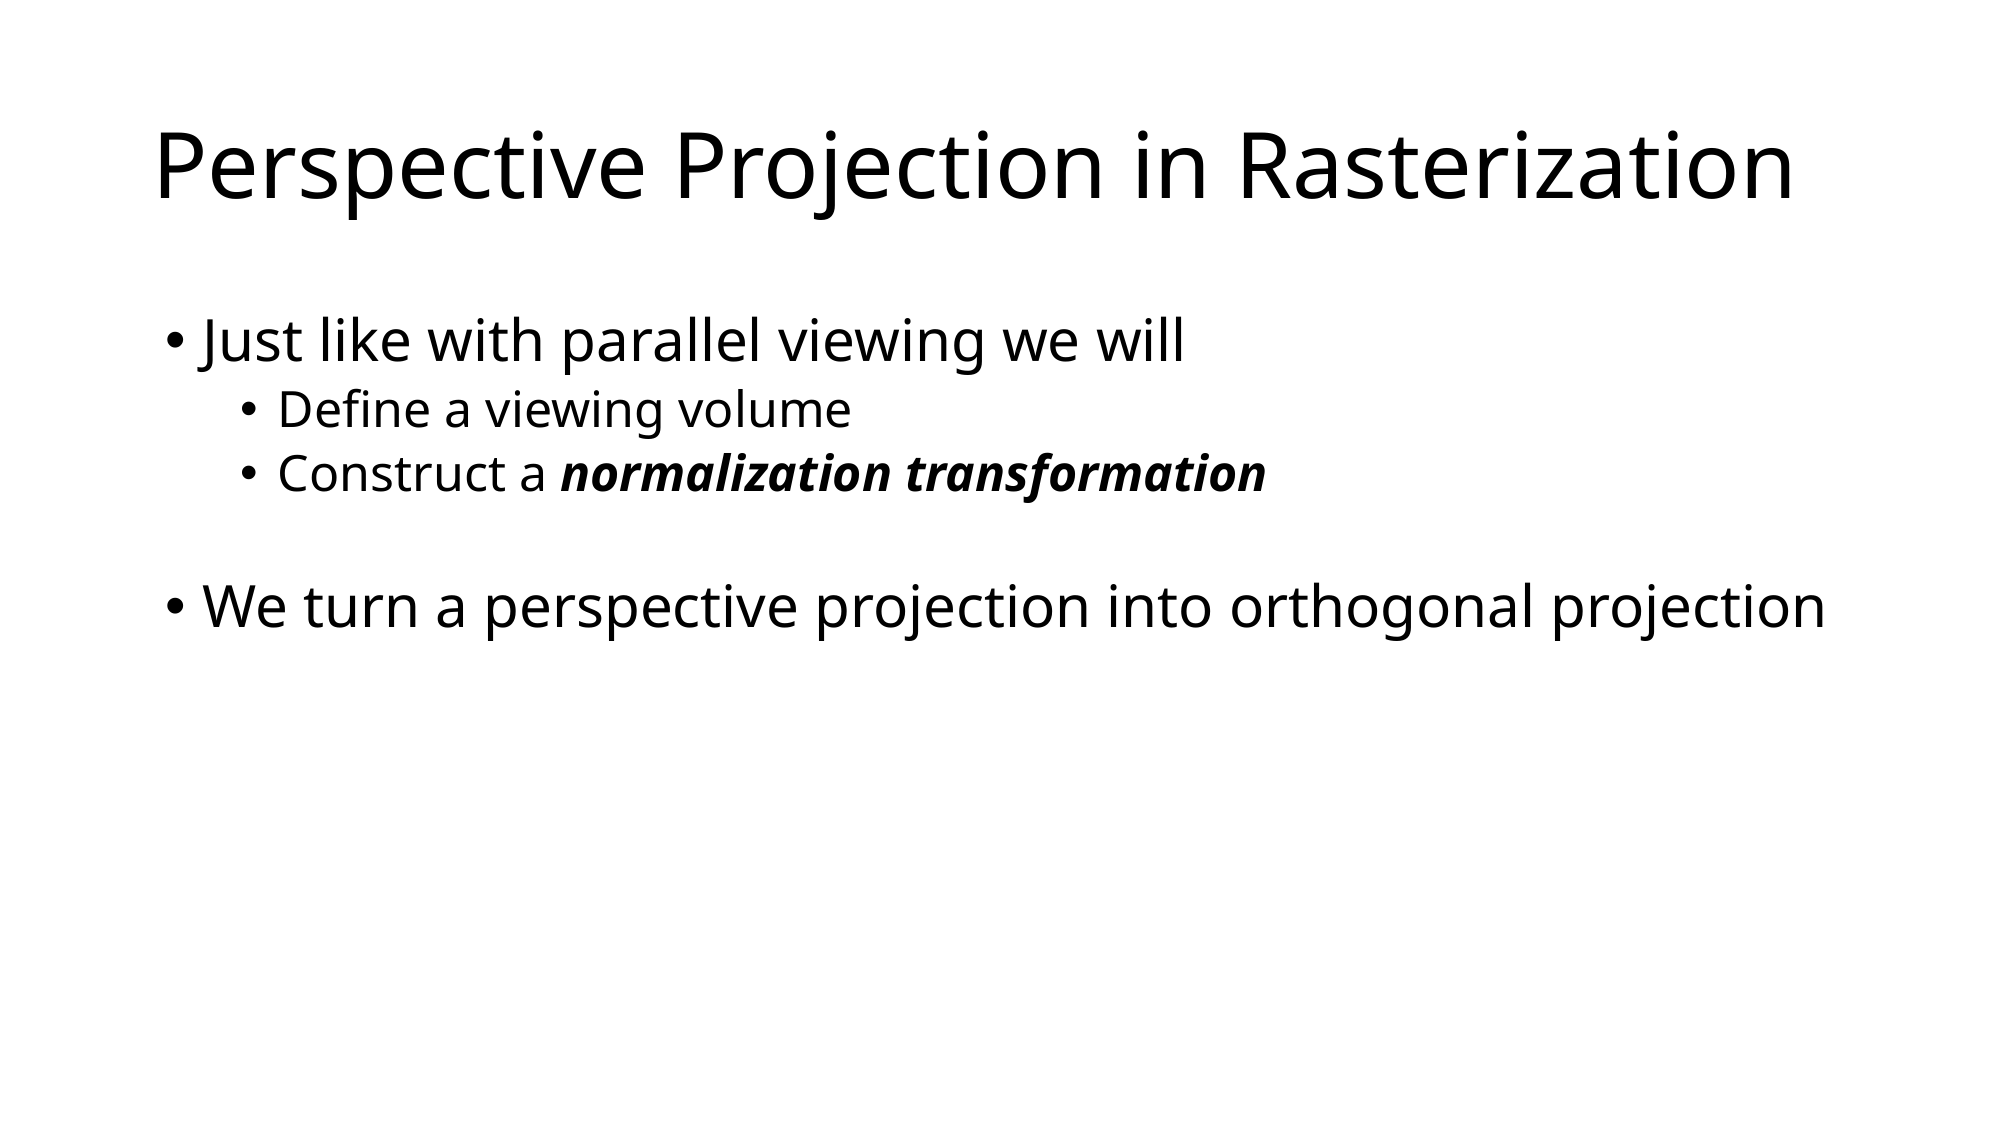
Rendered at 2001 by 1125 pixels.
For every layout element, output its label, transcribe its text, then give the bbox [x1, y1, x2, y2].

title Perspective Projection in Rasterization [137, 59, 1863, 278]
list Just like with parallel viewing we will Define a viewing volume Construct a normalization transformation We turn a perspective projection into orthogonal projection [150, 303, 1863, 1044]
